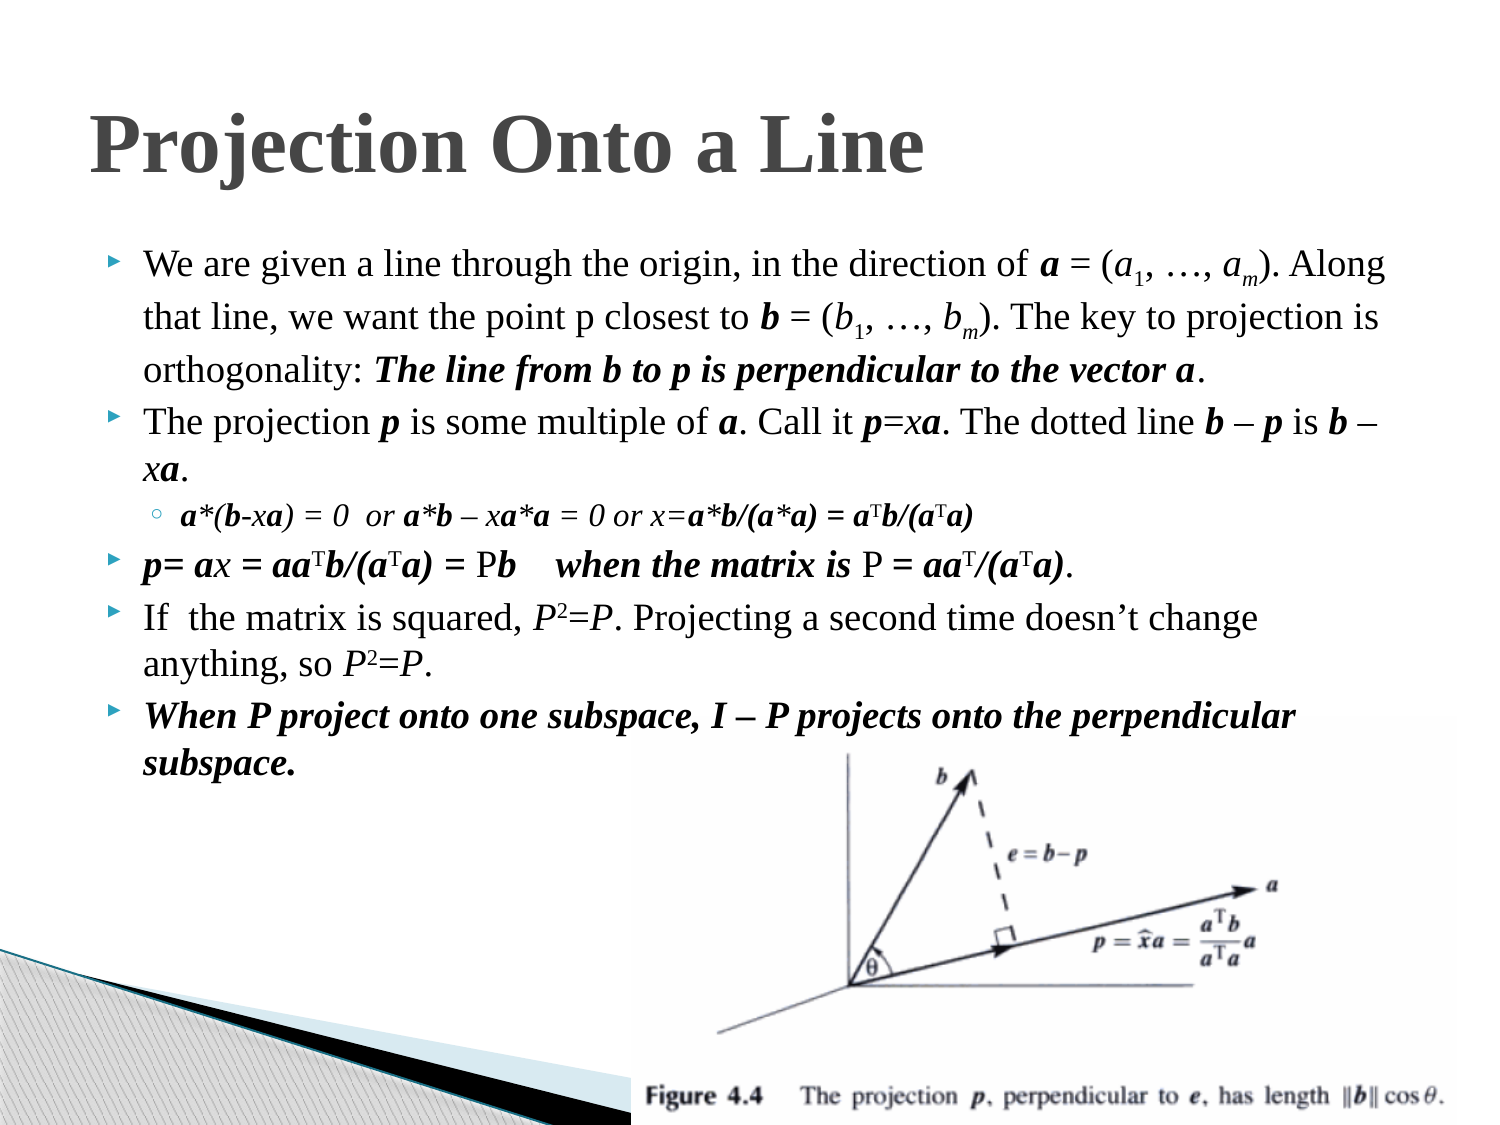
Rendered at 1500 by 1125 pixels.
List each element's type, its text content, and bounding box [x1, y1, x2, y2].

picture [631, 716, 1457, 1125]
list We are given a line through the origin, in the direction of a = (a1, …, am). Along that line, we want the point p closest to b = (b1, …, bm). The key to projection is orthogonality: The line from b to p is perpendicular to the vector a. The projection p is some multiple of a. Call it p=xa. The dotted line b – p is b – xa. a*(b-xa) = 0 or a*b – xa*a = 0 or x=a*b/(a*a) = aTb/(aTa) p= ax = aaTb/(aTa) = Pb when the matrix is P = aaT/(aTa). If the matrix is squared, P2=P. Projecting a second time doesn’t change anything, so P2=P. When P project onto one subspace, I – P projects onto the perpendicular subspace. [75, 233, 1425, 799]
title Projection Onto a Line [75, 45, 1425, 233]
